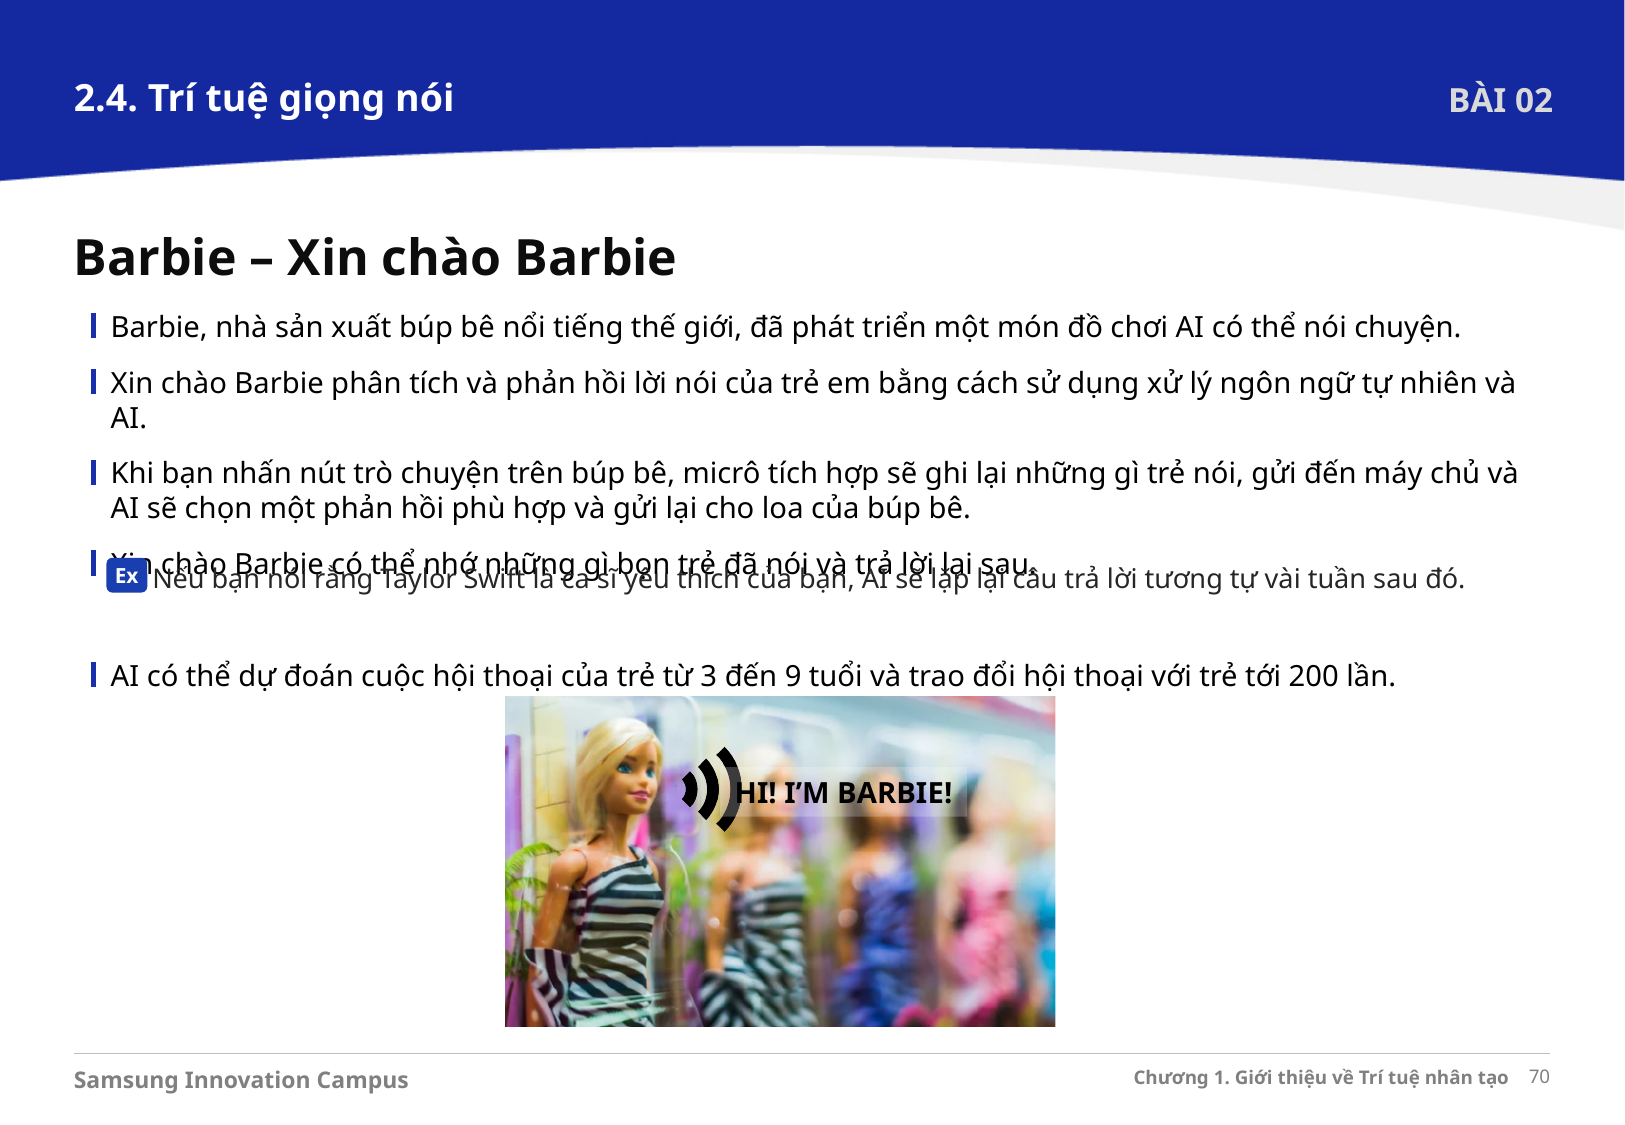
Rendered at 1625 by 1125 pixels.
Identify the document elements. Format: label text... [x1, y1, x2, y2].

picture [0, 0, 1625, 1125]
text_box Barbie, nhà sản xuất búp bê nổi tiếng thế giới, đã phát triển một món đồ chơi AI có thể nói chuyện. Xin chào Barbie phân tích và phản hồi lời nói của trẻ em bằng cách sử dụng xử lý ngôn ngữ tự nhiên và AI. Khi bạn nhấn nút trò chuyện trên búp bê, micrô tích hợp sẽ ghi lại những gì trẻ nói, gửi đến máy chủ và AI sẽ chọn một phản hồi phù hợp và gửi lại cho loa của búp bê. Xin chào Barbie có thể nhớ những gì bọn trẻ đã nói và trả lời lại sau. AI có thể dự đoán cuộc hội thoại của trẻ từ 3 đến 9 tuổi và trao đổi hội thoại với trẻ tới 200 lần. [91, 307, 1552, 693]
text_box Barbie – Xin chào Barbie [73, 224, 1552, 287]
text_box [106, 553, 1506, 602]
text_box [73, 73, 1554, 120]
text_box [505, 696, 1056, 1027]
